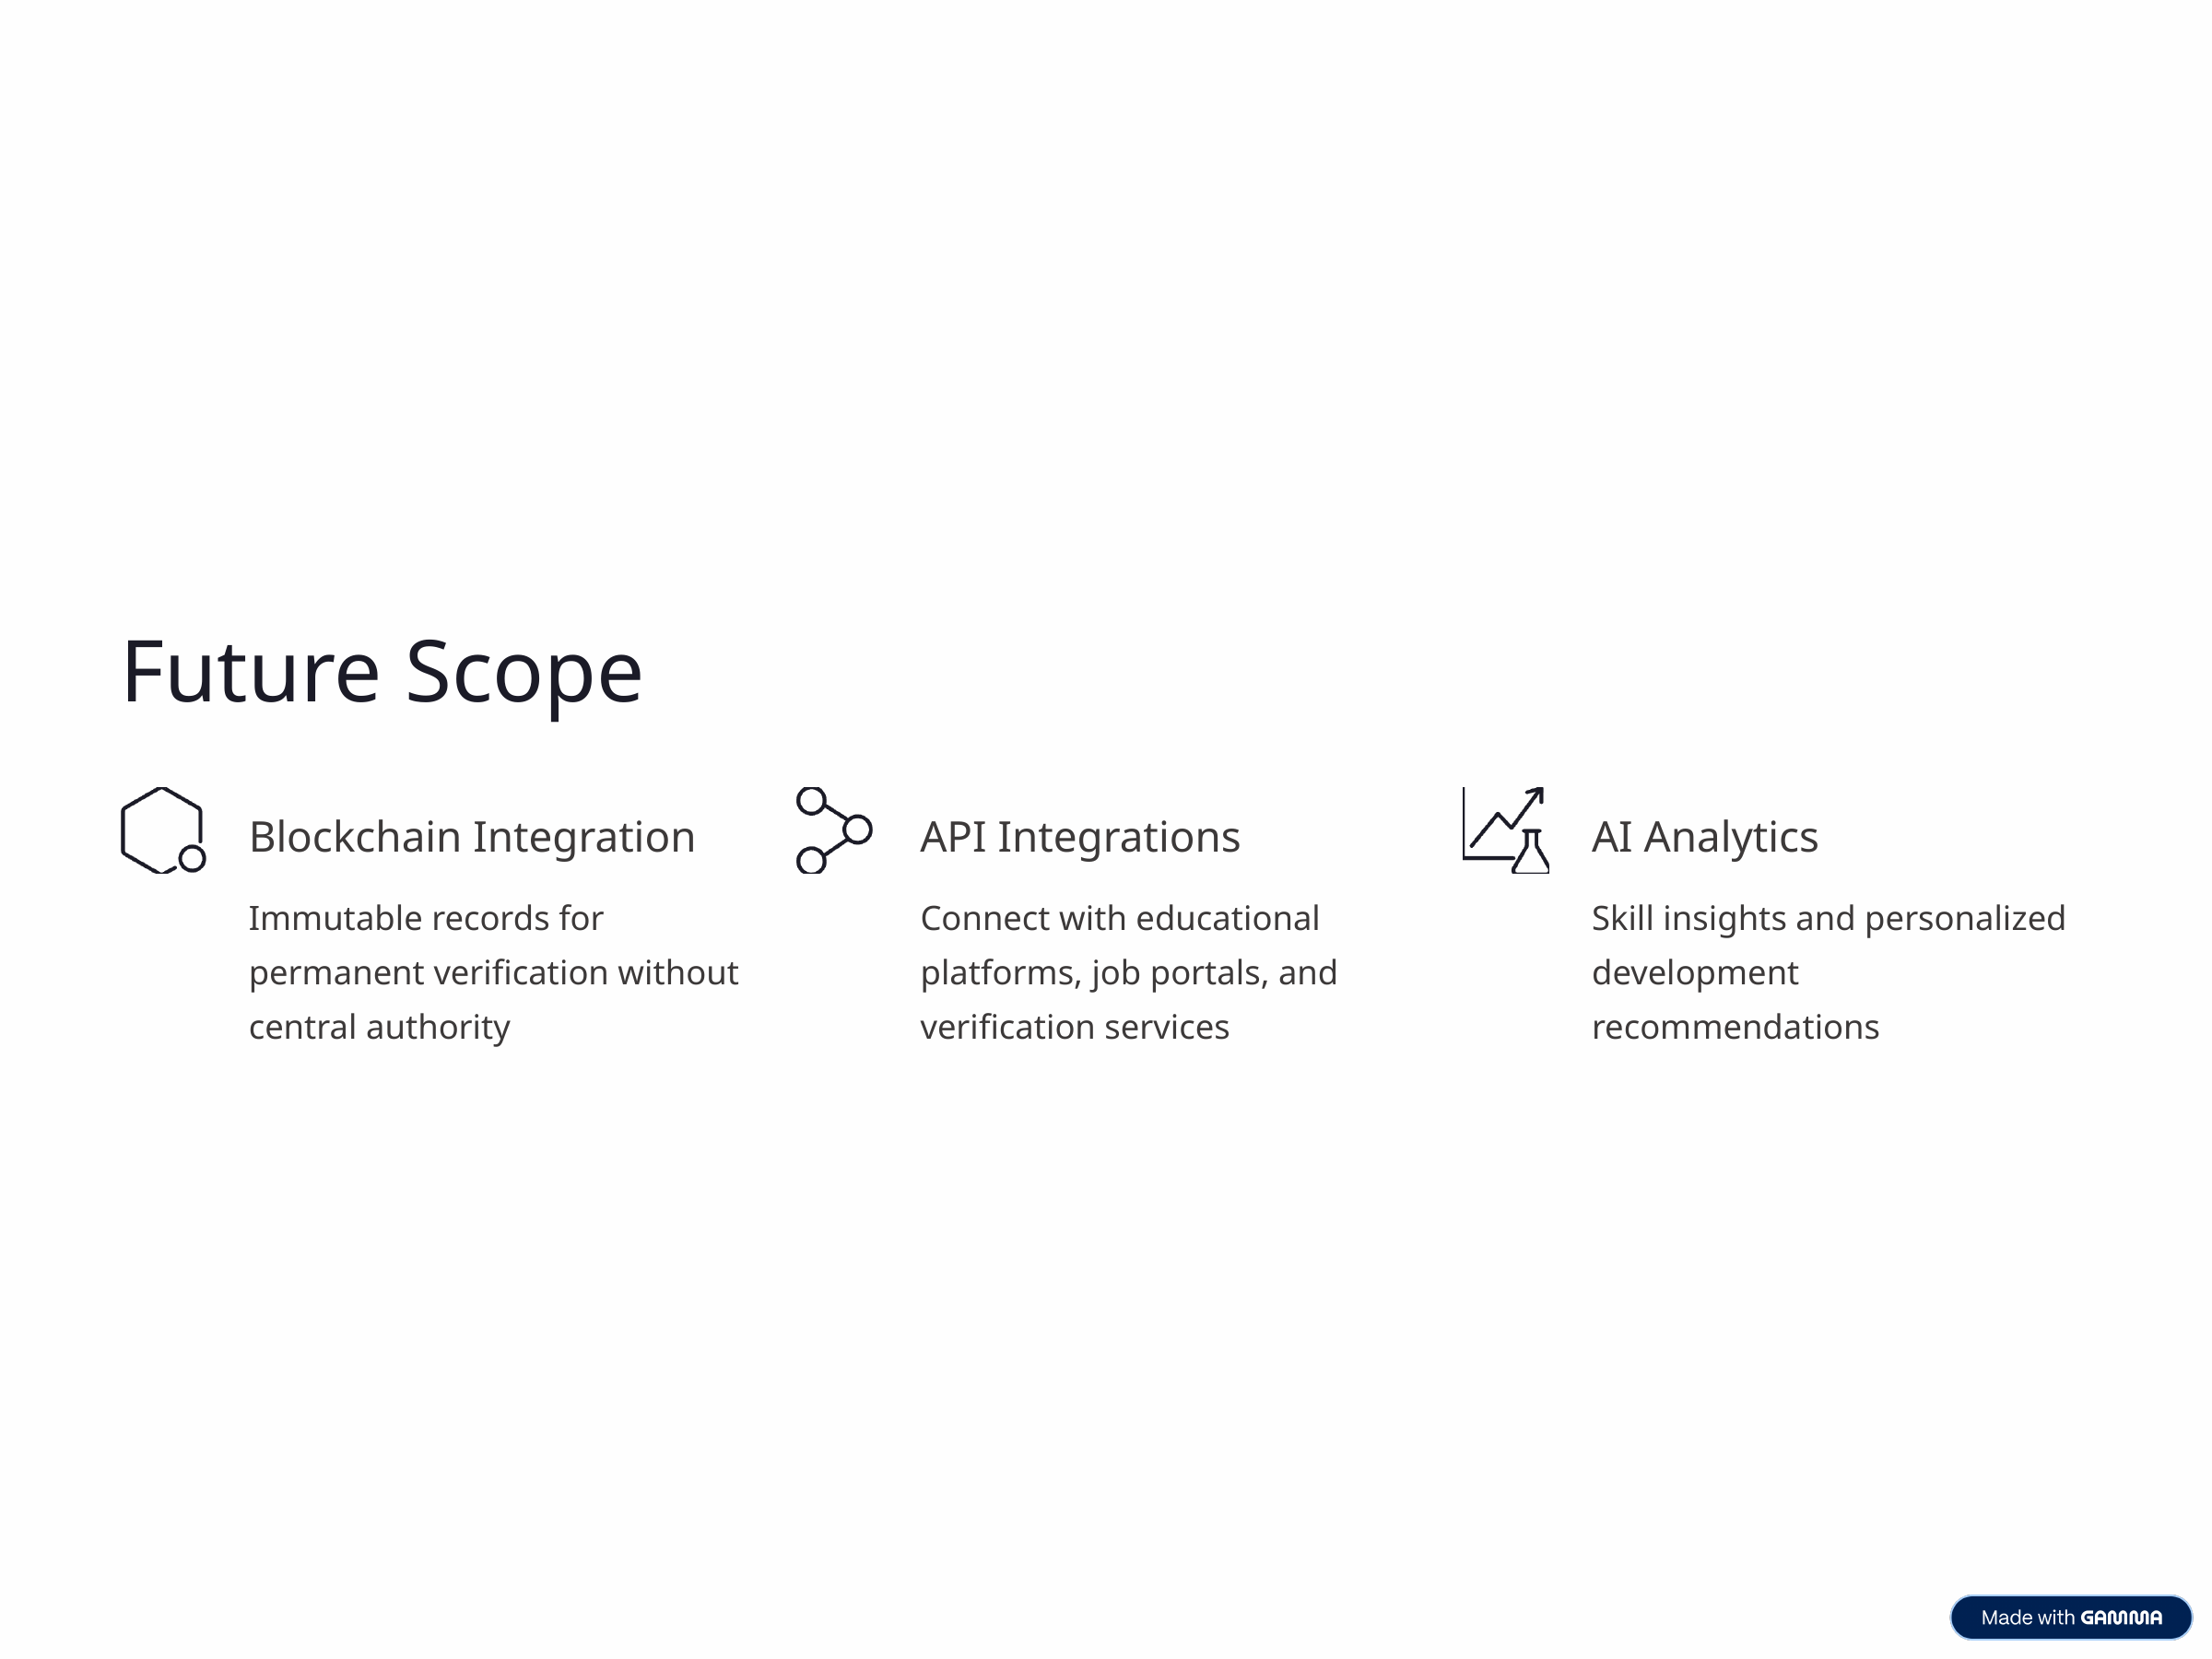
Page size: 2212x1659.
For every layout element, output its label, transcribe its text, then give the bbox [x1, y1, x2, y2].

text_box Connect with educational platforms, job portals, and verification services [920, 882, 1421, 1047]
picture [1463, 787, 1549, 874]
text_box AI Analytics [1592, 807, 2021, 862]
text_box Blockchain Integration [248, 807, 690, 862]
picture [791, 787, 877, 874]
text_box Immutable records for permanent verification without central authority [248, 882, 749, 1047]
text_box API Integrations [920, 807, 1349, 862]
picture [120, 787, 206, 874]
text_box Skill insights and personalized development recommendations [1592, 882, 2092, 993]
picture [1941, 1586, 2202, 1649]
text_box Future Scope [120, 612, 978, 720]
